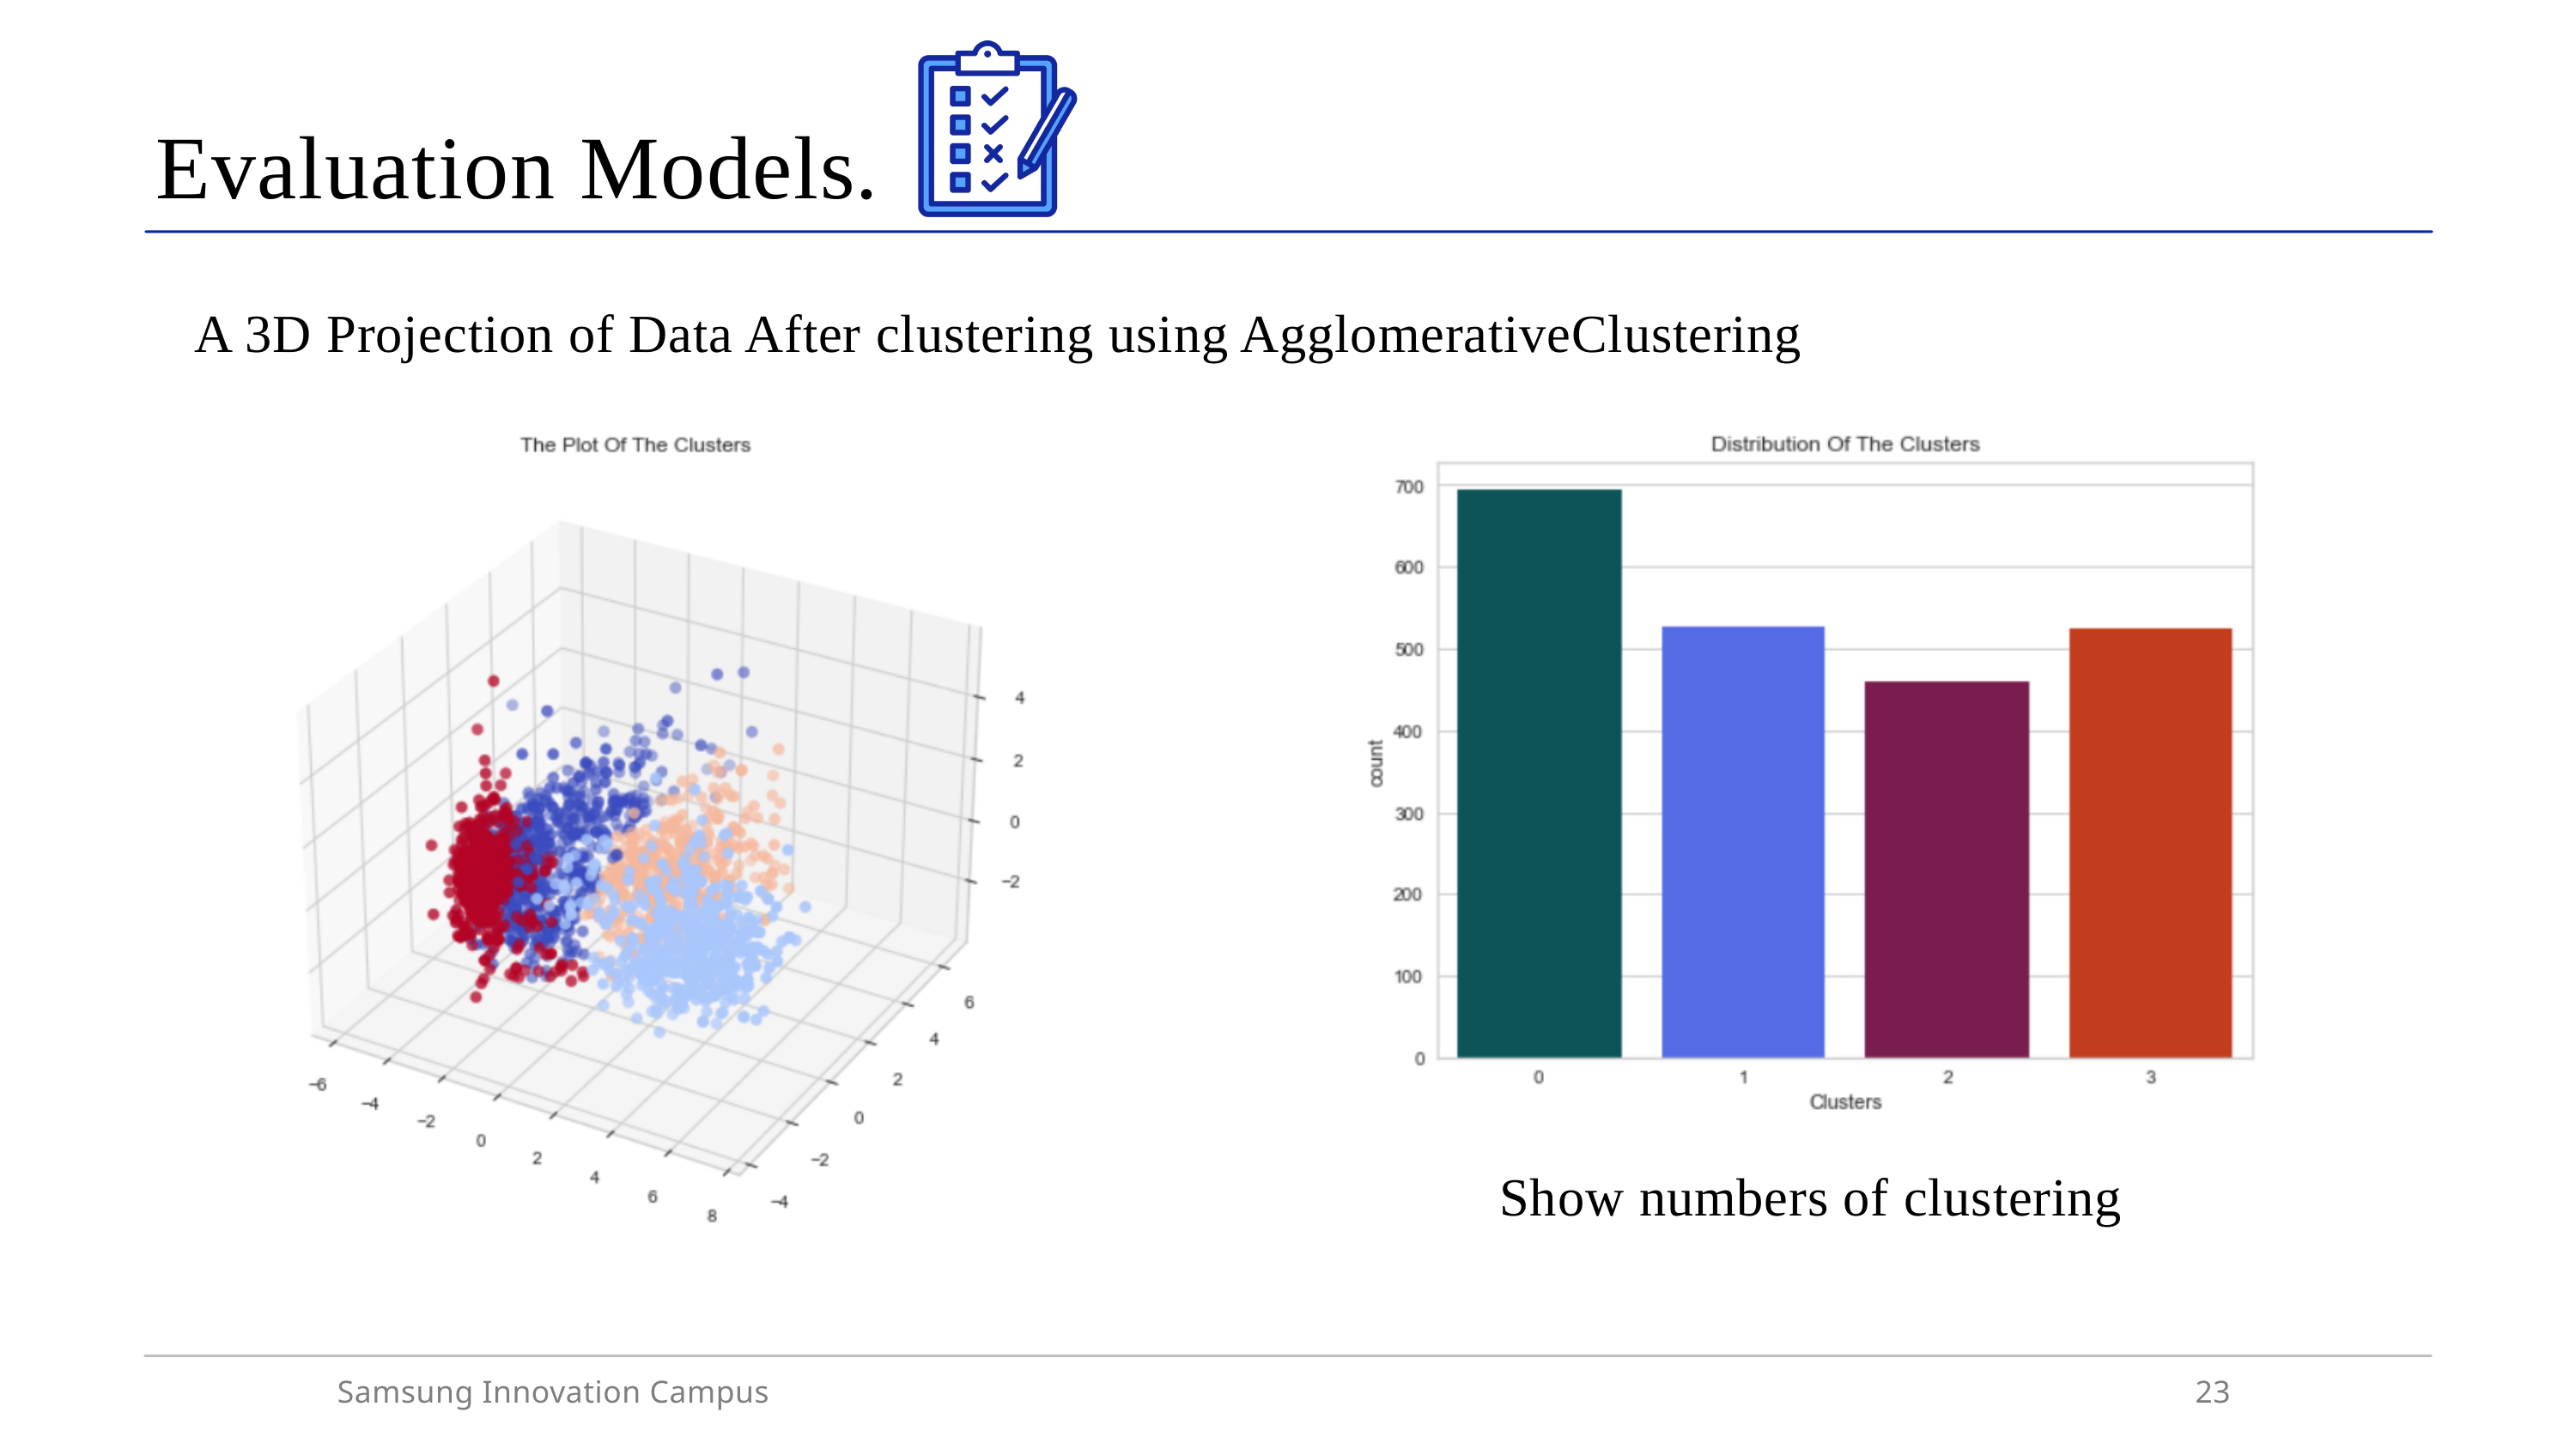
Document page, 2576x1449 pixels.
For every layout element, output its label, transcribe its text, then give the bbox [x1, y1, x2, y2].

text_box Show numbers of clustering [1485, 1156, 2138, 1227]
text_box [1367, 424, 2257, 1113]
text_box Evaluation Models. [144, 109, 890, 217]
text_box [918, 40, 1078, 217]
text_box 23 [2100, 1372, 2231, 1410]
text_box Samsung Innovation Campus [337, 1372, 948, 1410]
text_box A 3D Projection of Data After clustering using AgglomerativeClustering [194, 298, 1836, 363]
text_box [289, 426, 1033, 1227]
